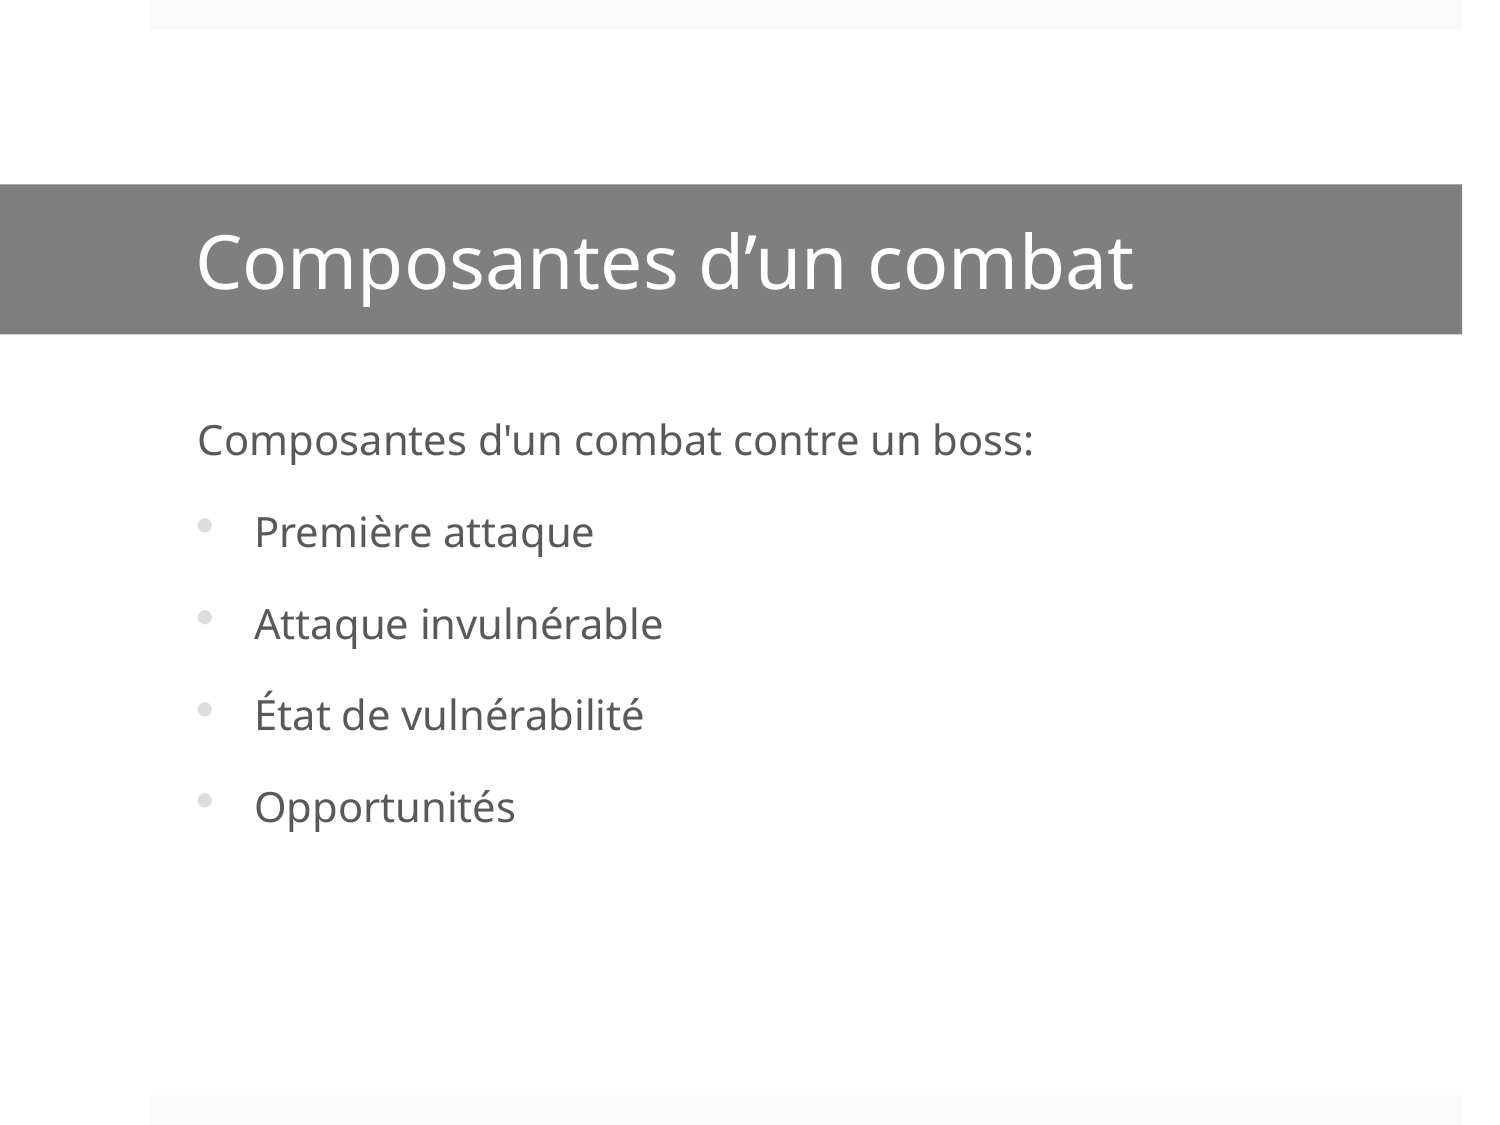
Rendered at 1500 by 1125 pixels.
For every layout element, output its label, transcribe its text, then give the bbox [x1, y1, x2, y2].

title Composantes d’un combat [0, 184, 1463, 335]
list Composantes d'un combat contre un boss: Première attaque Attaque invulnérable État de vulnérabilité Opportunités [182, 406, 1376, 781]
